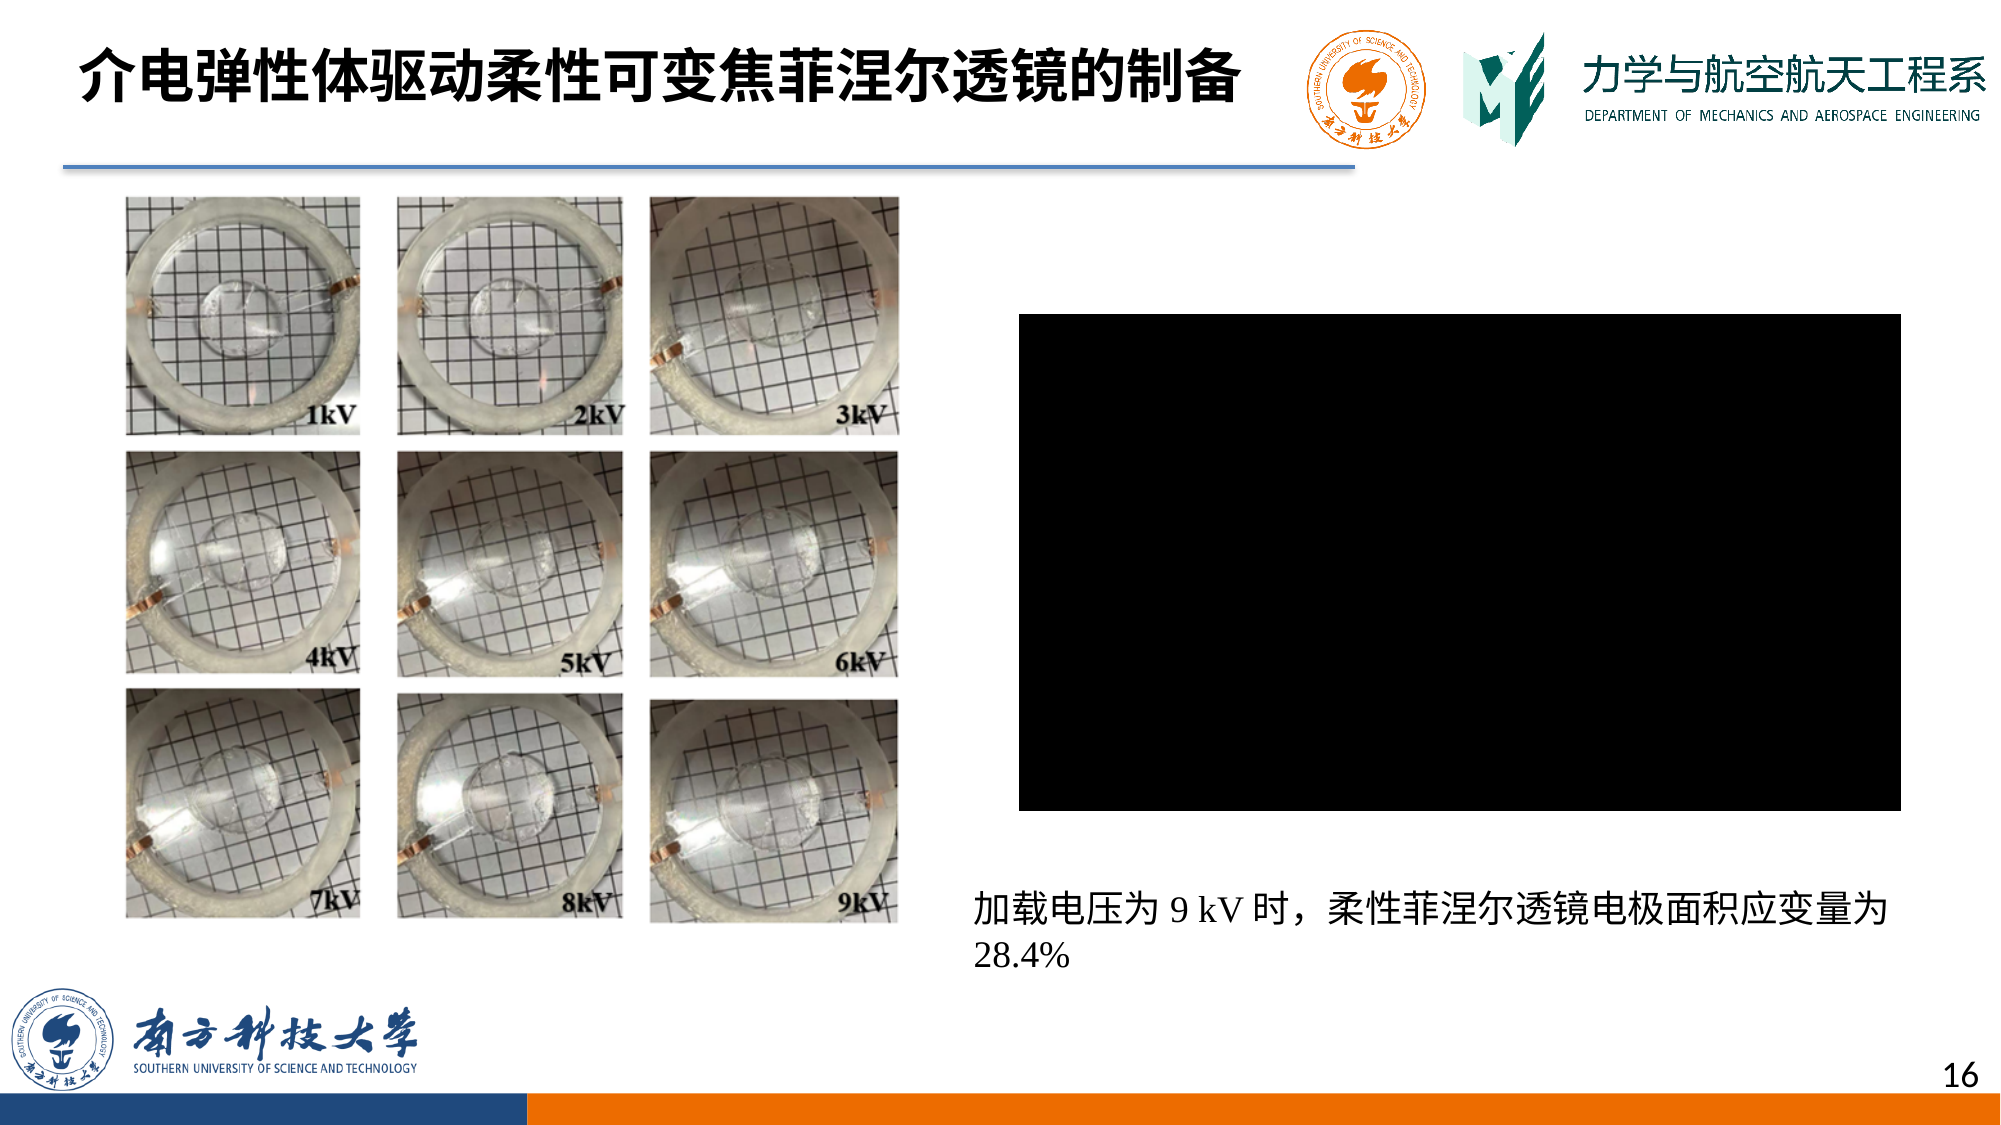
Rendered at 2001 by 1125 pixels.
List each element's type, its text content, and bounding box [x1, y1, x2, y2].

text_box 16 [1527, 1042, 1995, 1103]
picture [0, 985, 427, 1093]
picture [120, 187, 915, 938]
text_box 加载电压为9 kV时，柔性菲涅尔透镜电极面积应变量为28.4% [958, 877, 2000, 982]
picture [1019, 313, 1901, 811]
title 介电弹性体驱动柔性可变焦菲涅尔透镜的制备 [63, 31, 1712, 162]
picture [1289, 22, 2000, 158]
